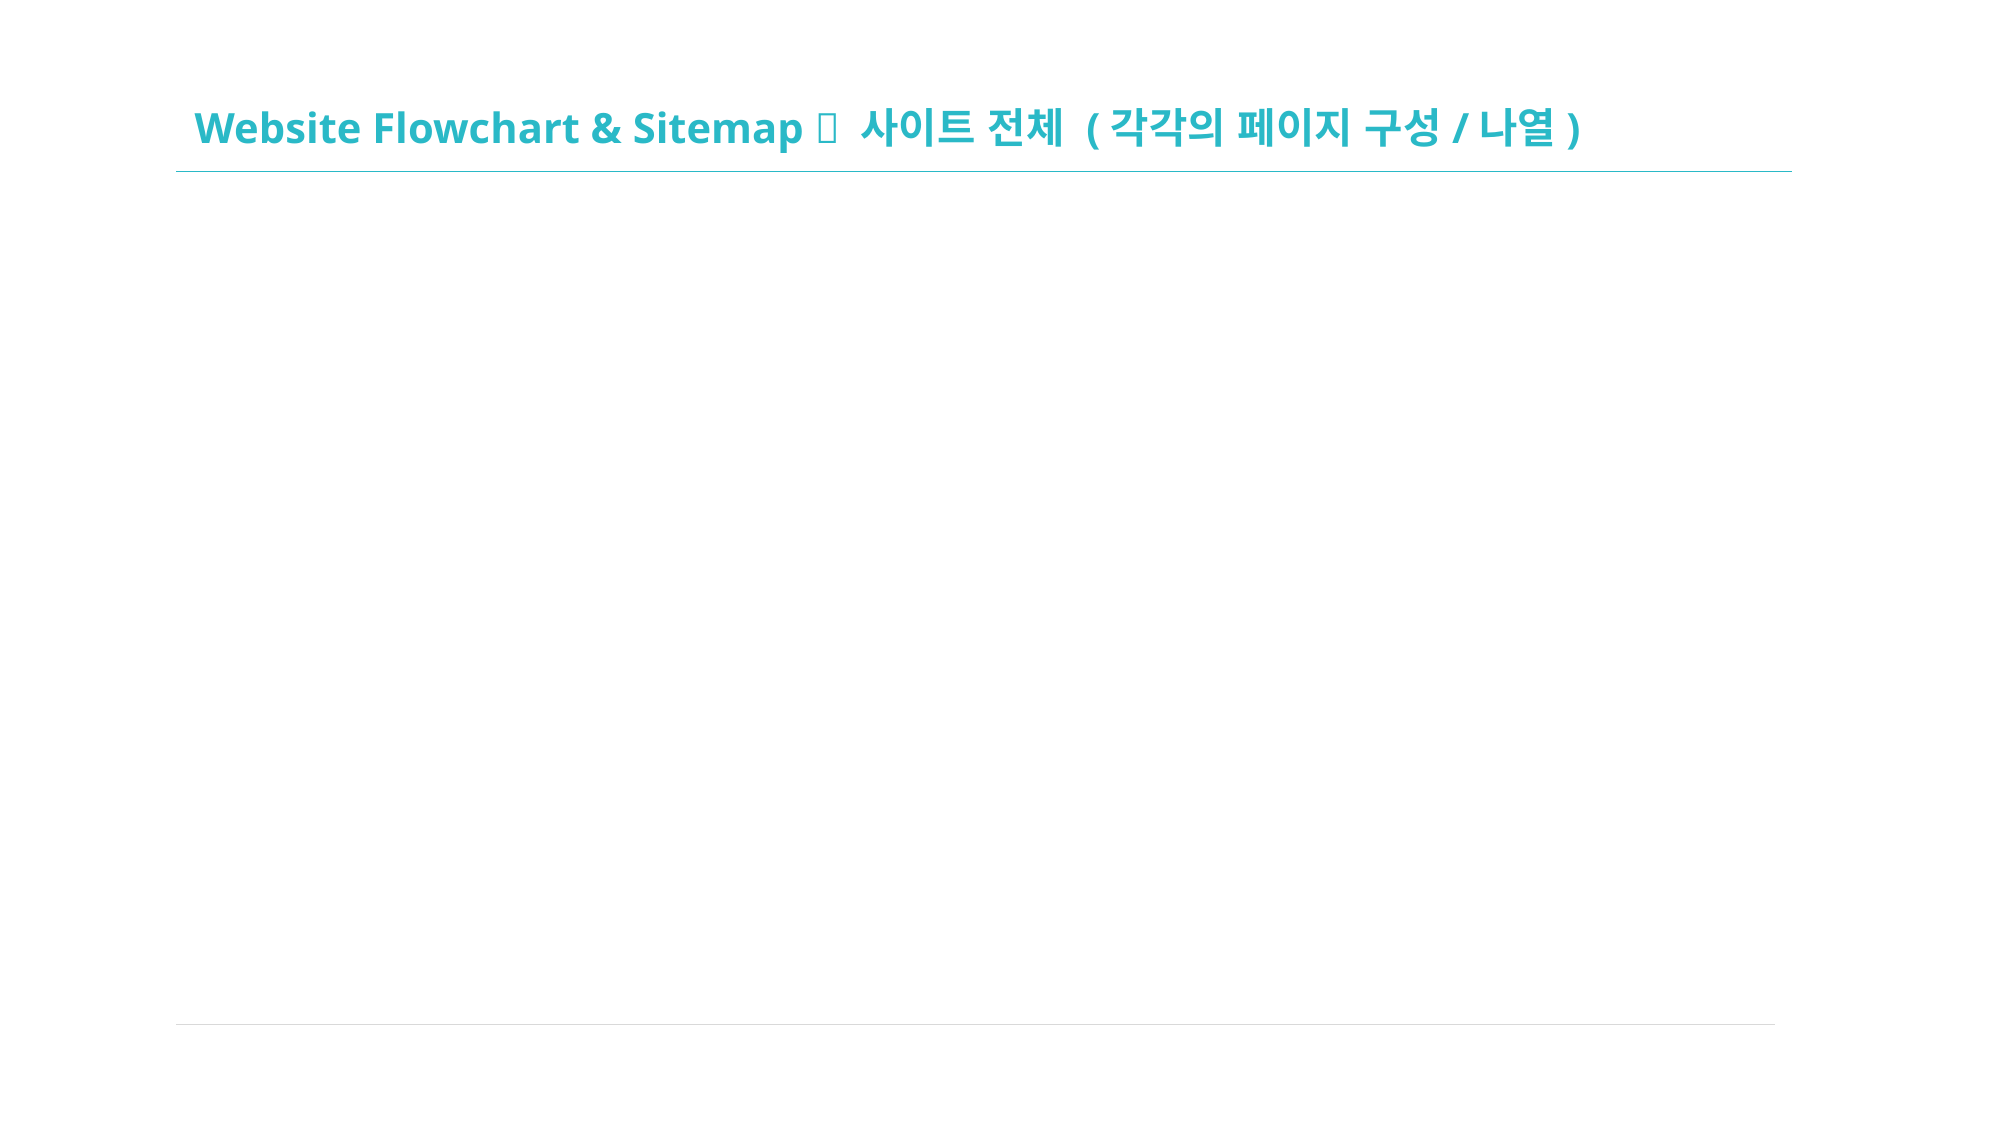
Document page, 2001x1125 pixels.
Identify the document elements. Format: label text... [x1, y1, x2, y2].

title Website Flowchart & Sitemap  사이트 전체 (각각의 페이지 구성/나열) [179, 92, 1797, 167]
